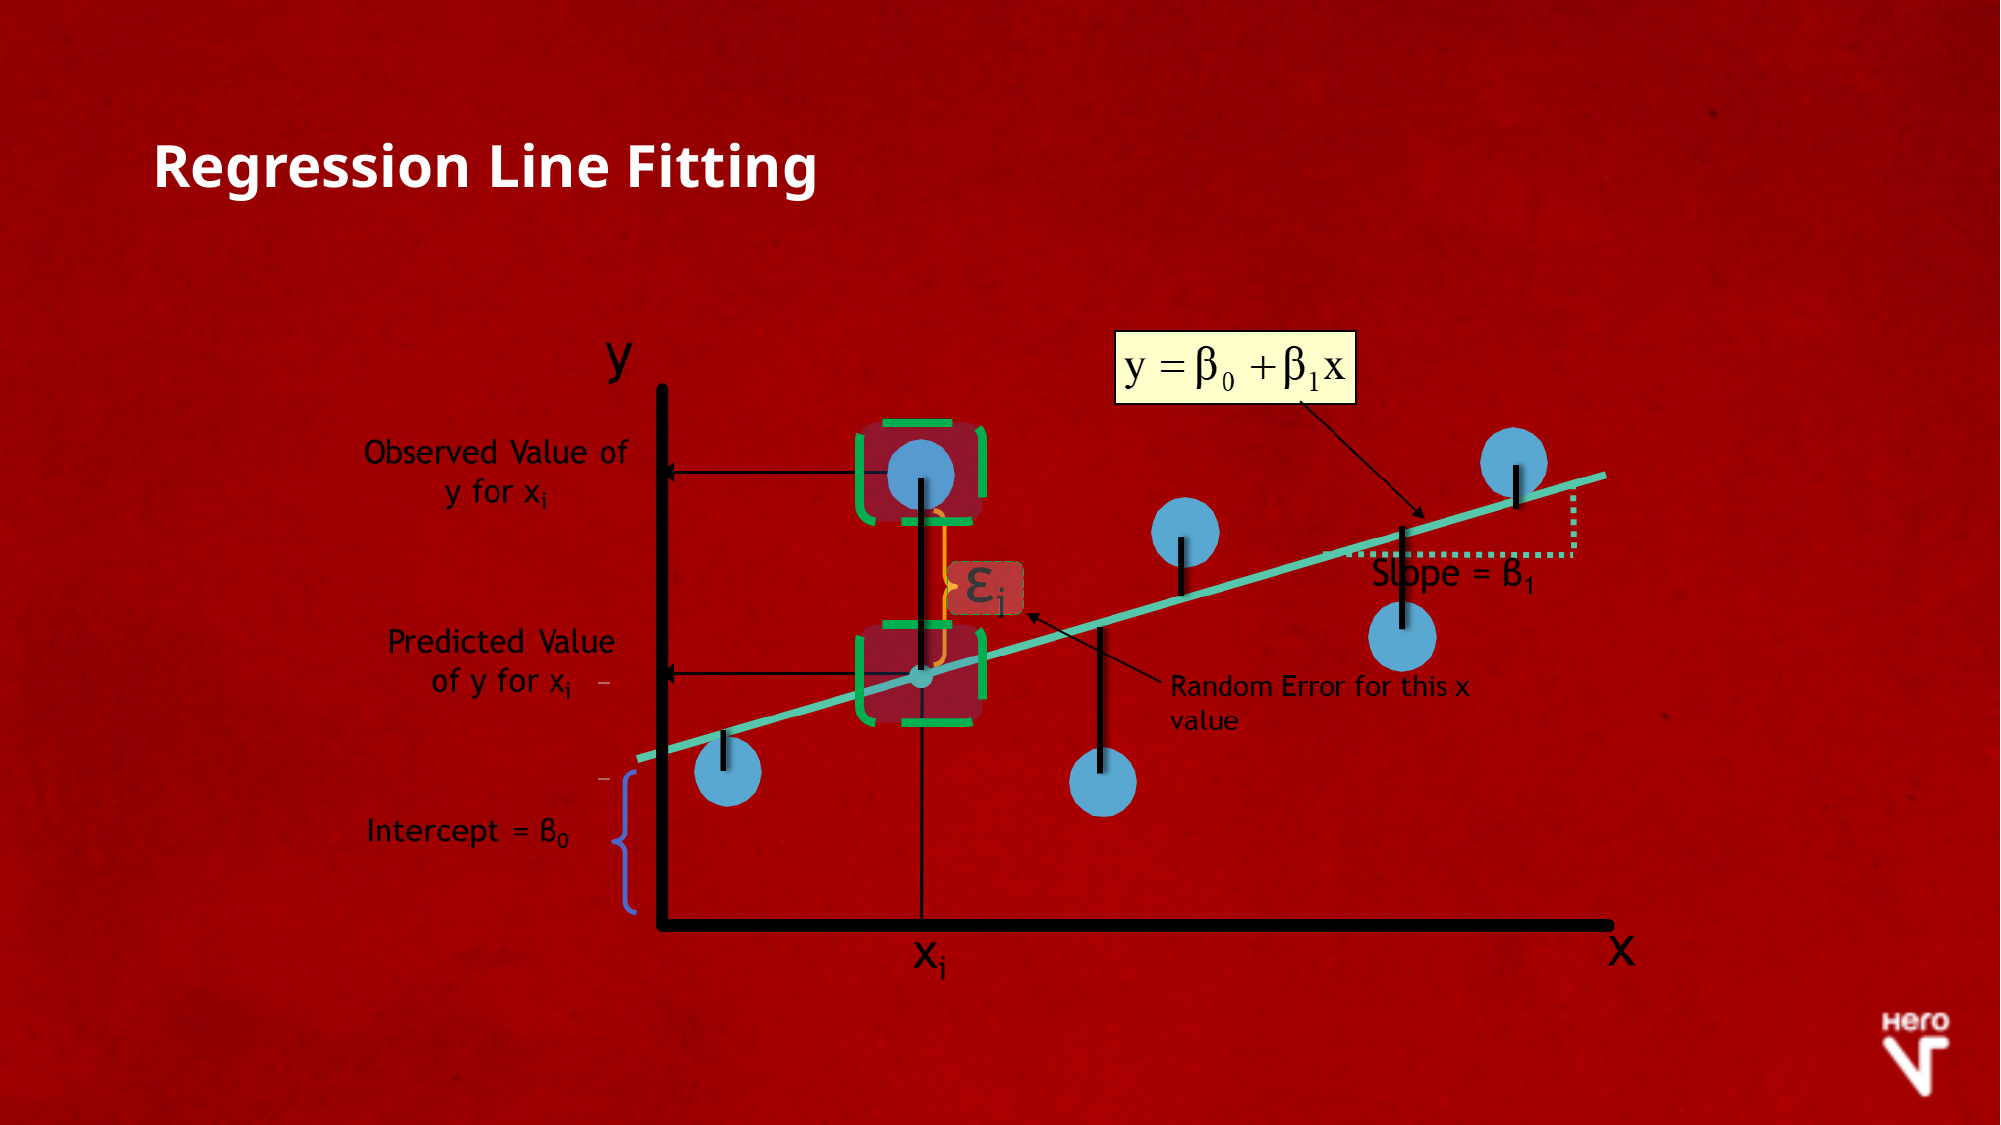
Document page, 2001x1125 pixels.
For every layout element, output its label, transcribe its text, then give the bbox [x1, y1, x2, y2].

picture [0, 0, 2000, 1125]
text_box Regression Line Fitting [137, 59, 1863, 277]
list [330, 299, 1670, 1014]
